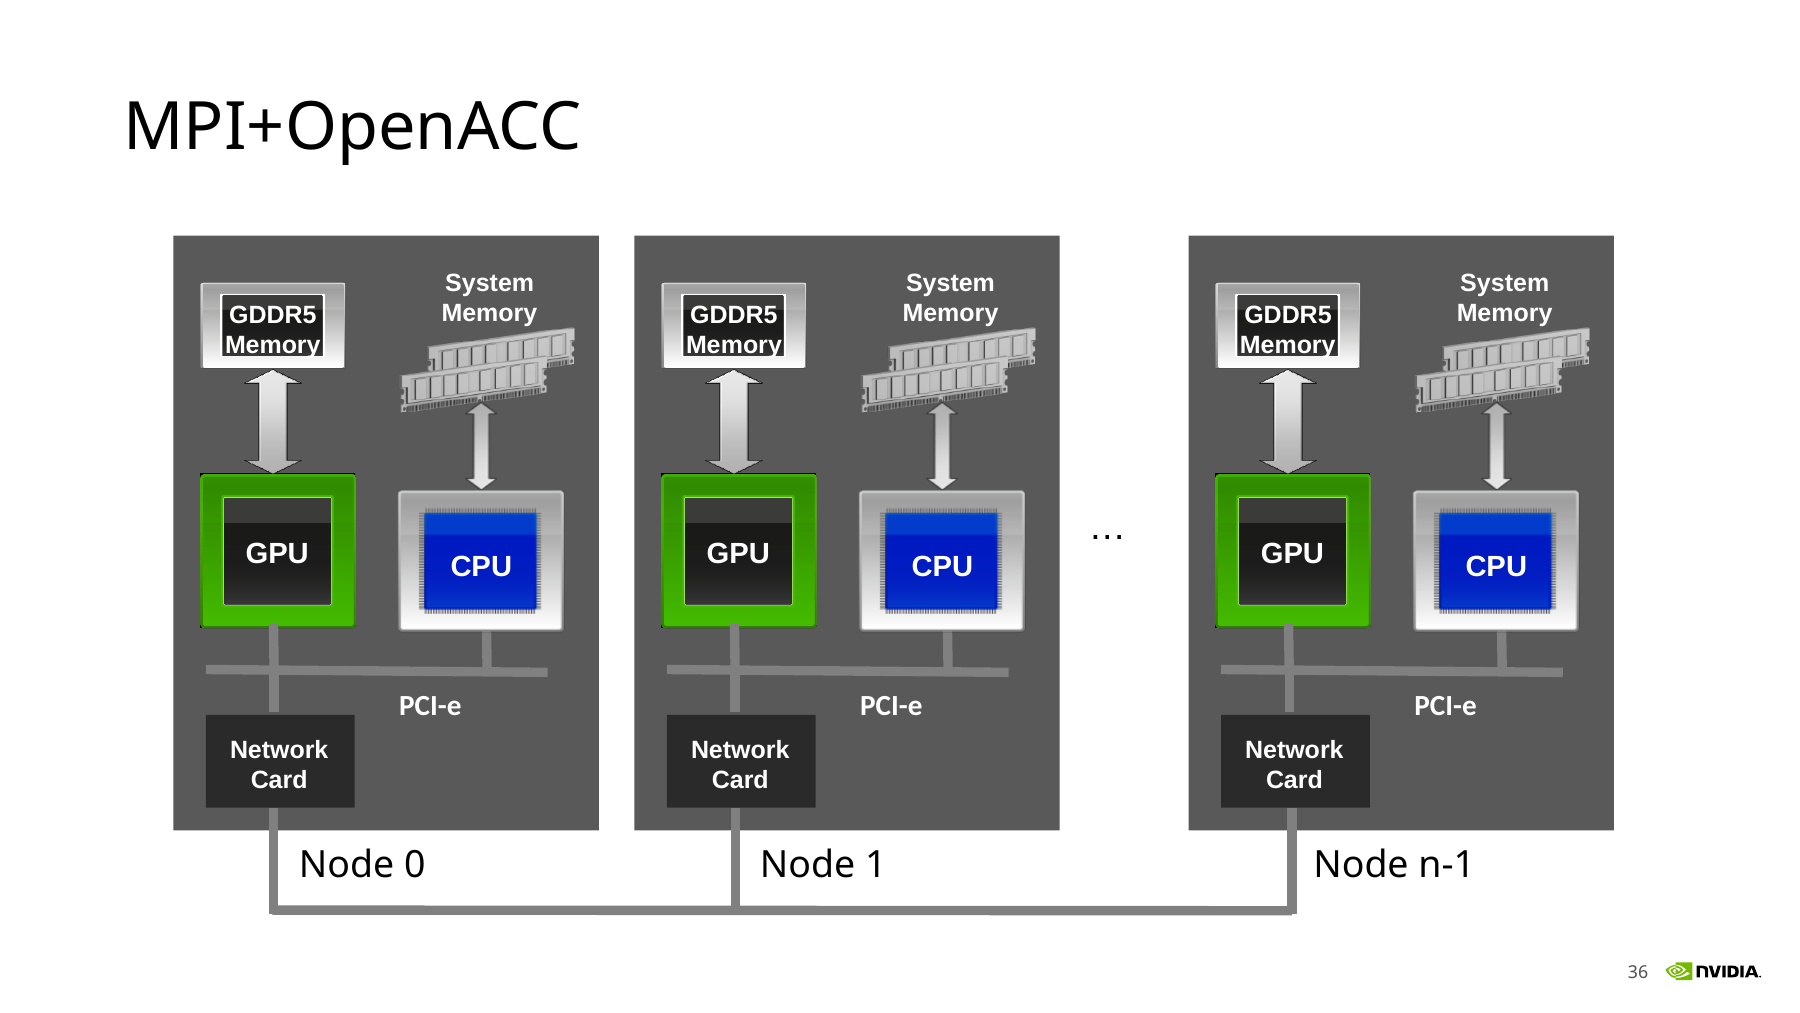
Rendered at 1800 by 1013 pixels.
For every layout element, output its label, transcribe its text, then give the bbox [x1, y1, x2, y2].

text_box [173, 235, 1627, 914]
title MPI+OpenACC [107, 83, 1592, 172]
